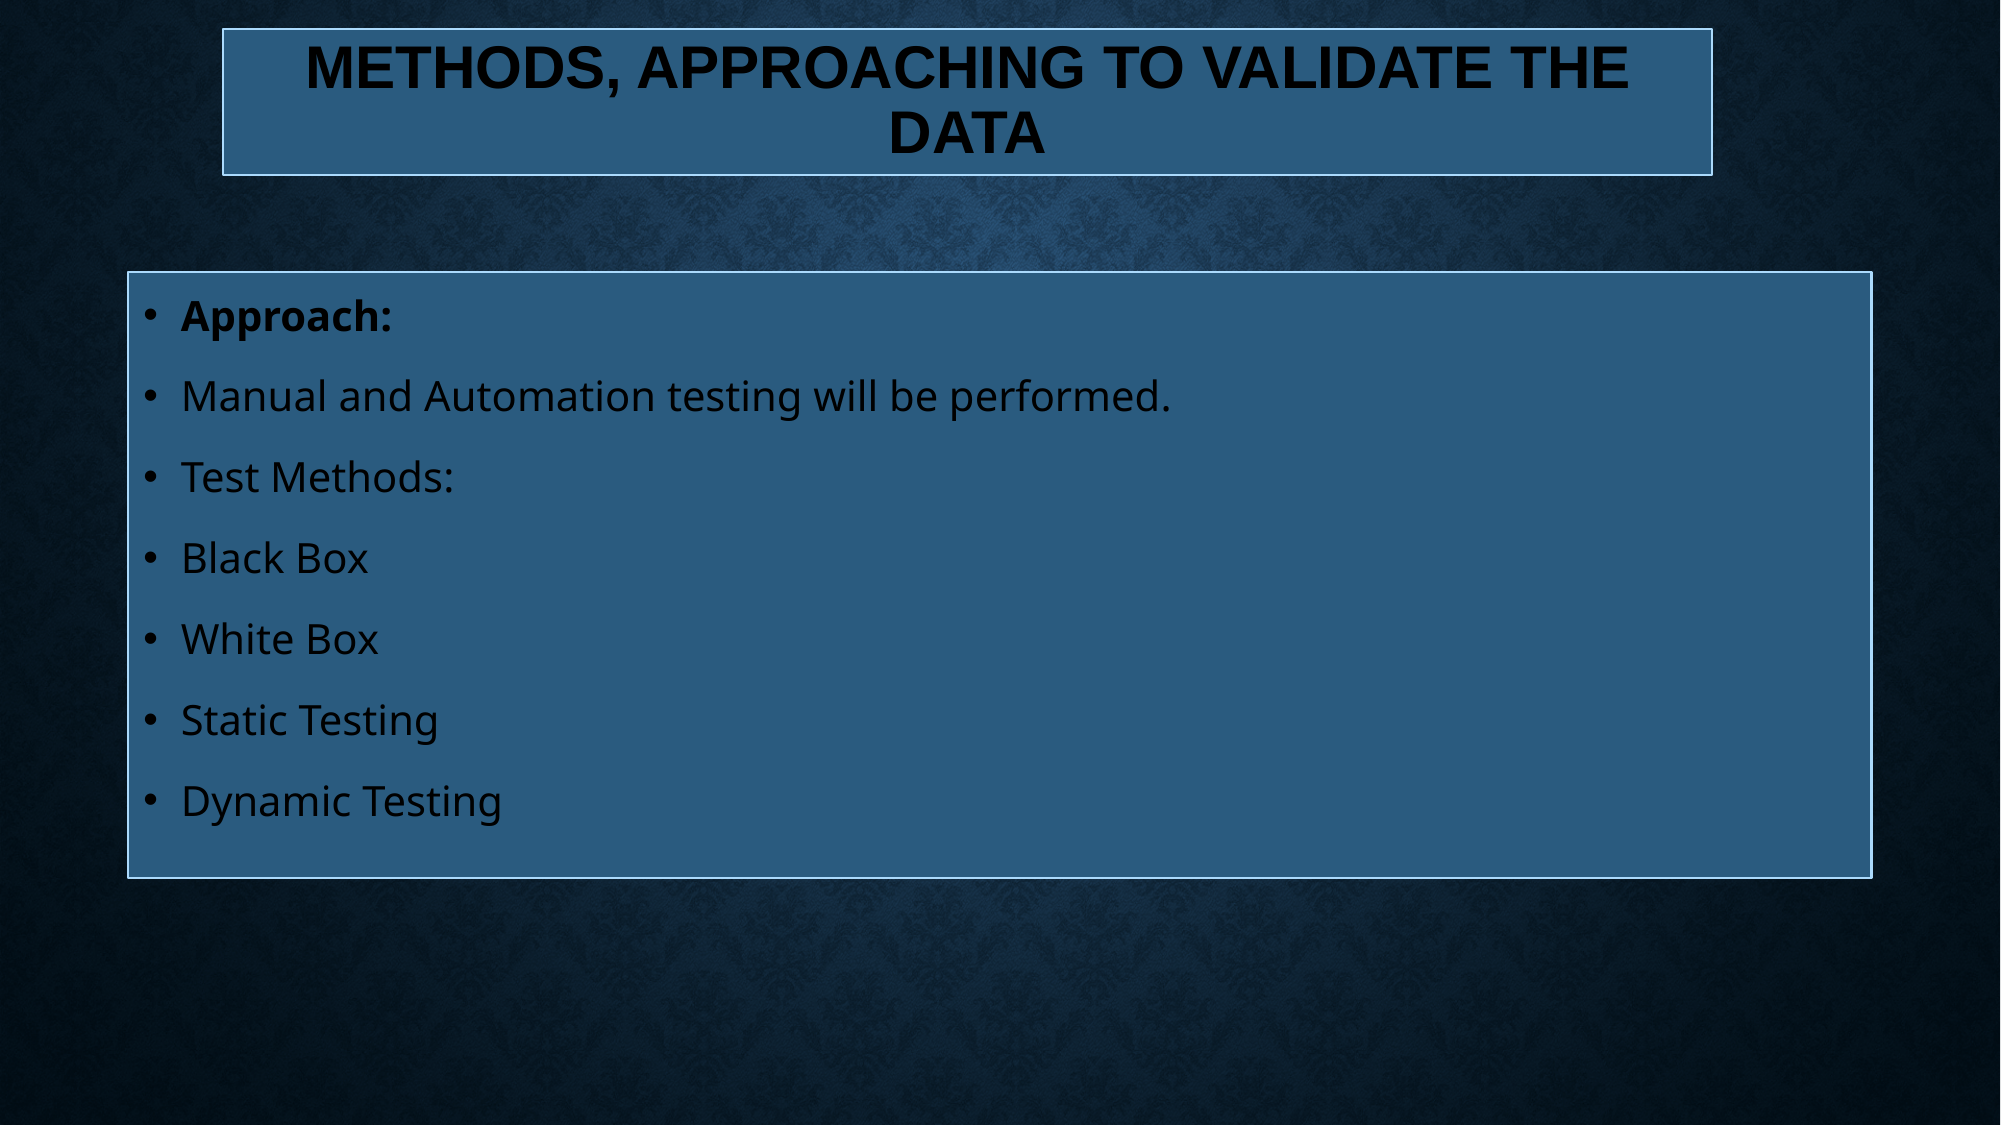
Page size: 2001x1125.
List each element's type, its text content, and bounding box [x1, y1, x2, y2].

list Approach: Manual and Automation testing will be performed. Test Methods: Black Box White Box Static Testing Dynamic Testing [127, 271, 1873, 879]
title METHODS, APPROACHING TO VALIDATE THE DATA [222, 28, 1713, 176]
